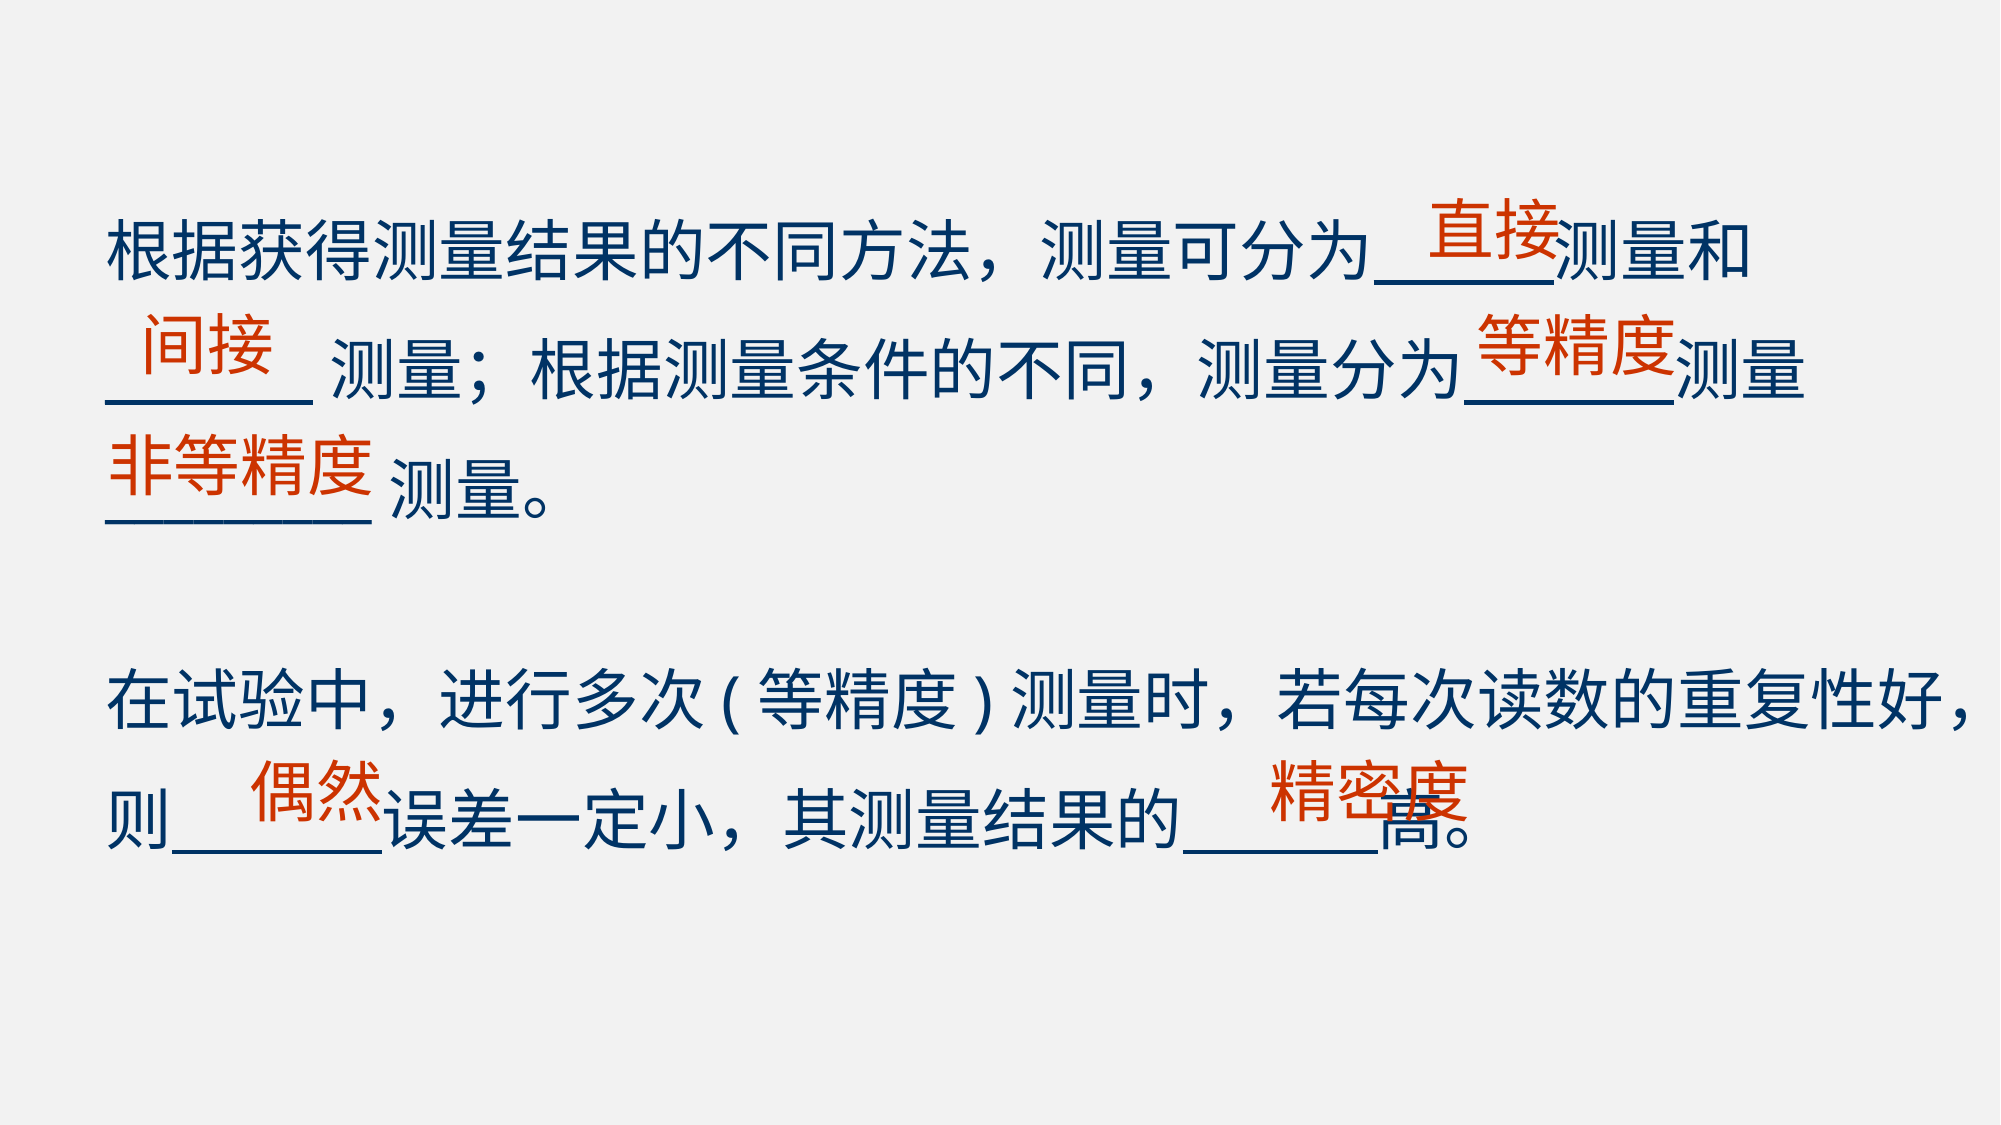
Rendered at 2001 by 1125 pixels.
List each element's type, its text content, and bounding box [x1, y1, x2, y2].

text_box 直接 [1413, 180, 1577, 275]
text_box 根据获得测量结果的不同方法，测量可分为 测量和_______测量；根据测量条件的不同，测量分为 测量_________测量。 在试验中，进行多次(等精度)测量时，若每次读数的重复性好，则 误差一定小，其测量结果的 高。 [90, 160, 1963, 866]
text_box 间接 [125, 296, 289, 391]
text_box 非等精度 [92, 416, 390, 512]
text_box 精密度 [1254, 742, 1485, 838]
text_box 偶然 [234, 742, 399, 838]
text_box 等精度 [1462, 296, 1693, 391]
